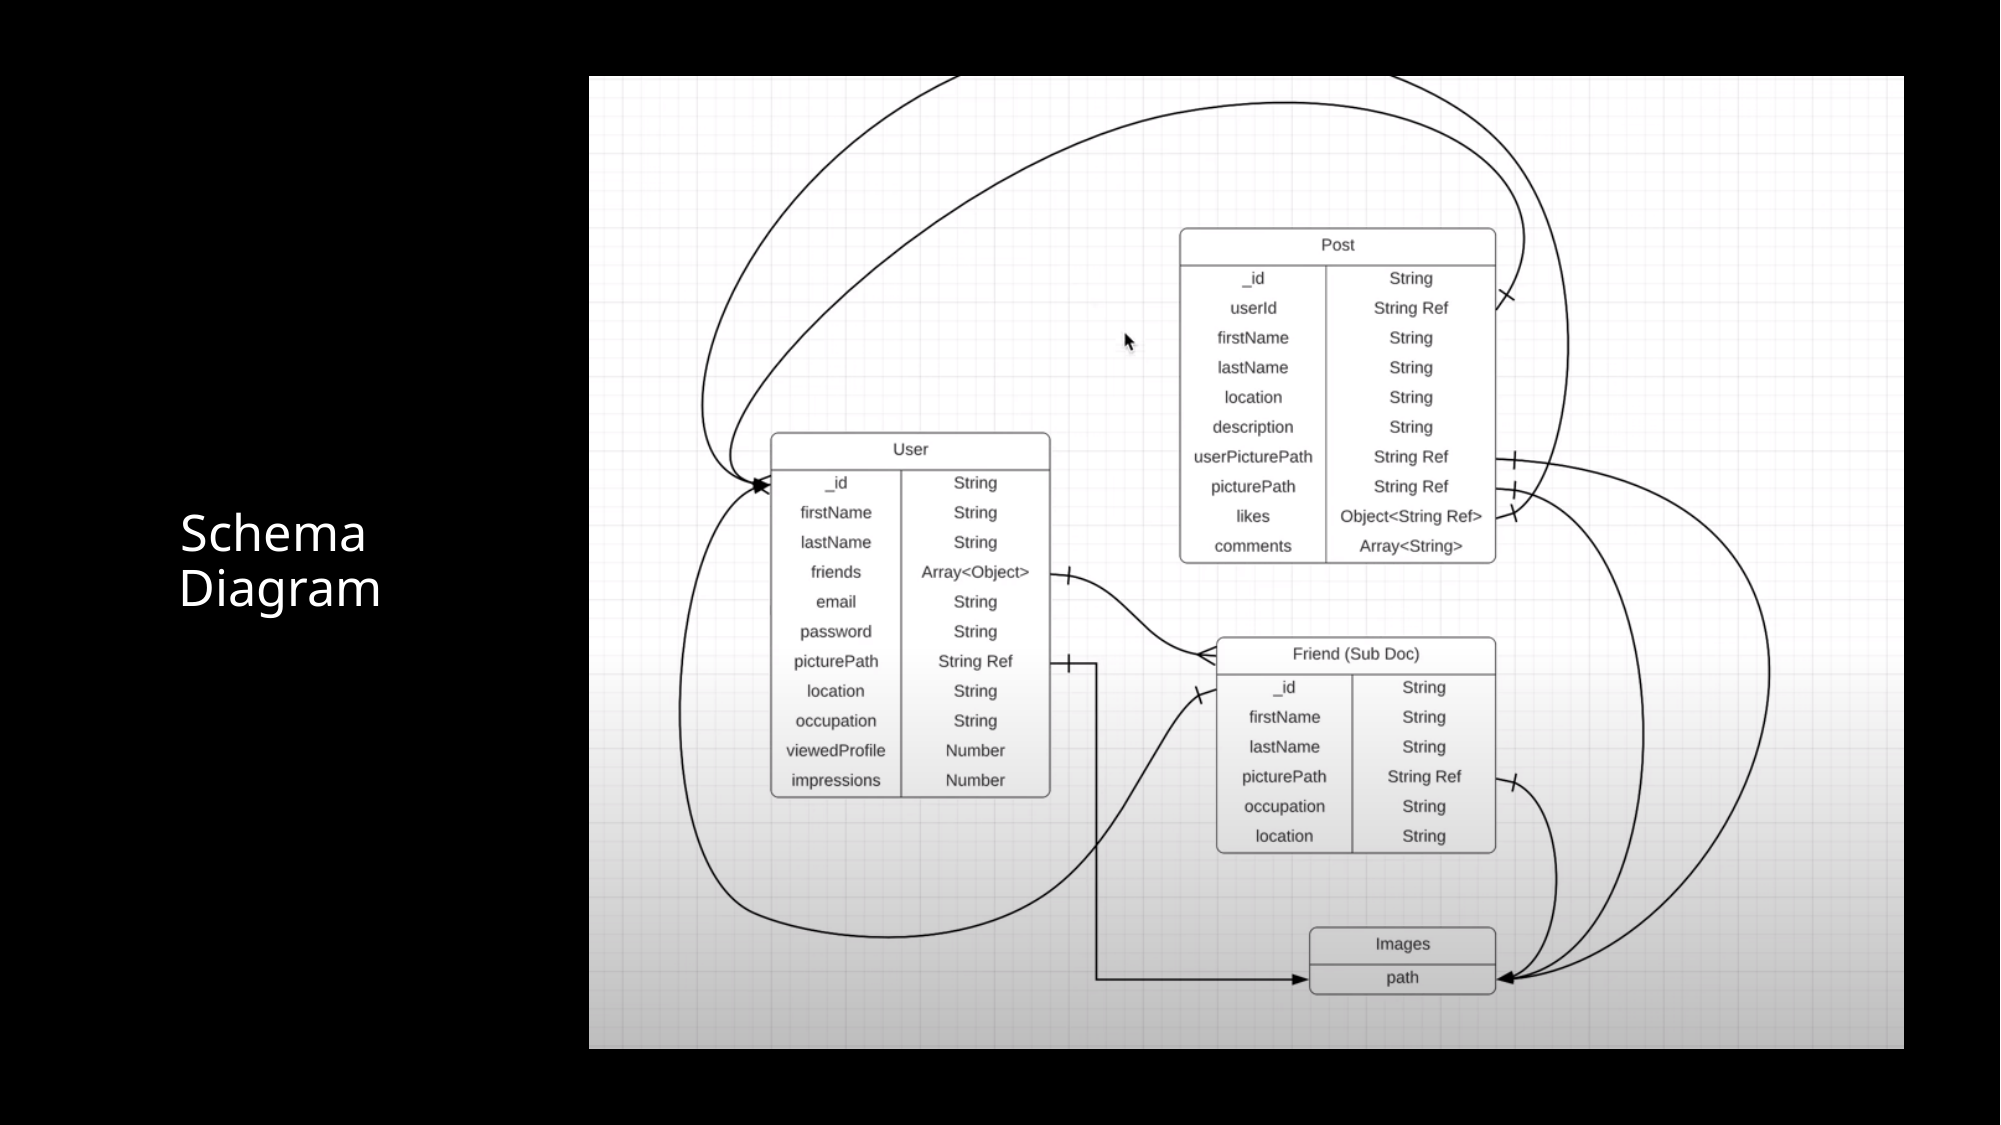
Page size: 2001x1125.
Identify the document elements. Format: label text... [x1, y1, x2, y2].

title Schema Diagram [64, 499, 498, 626]
picture [589, 76, 1904, 1049]
